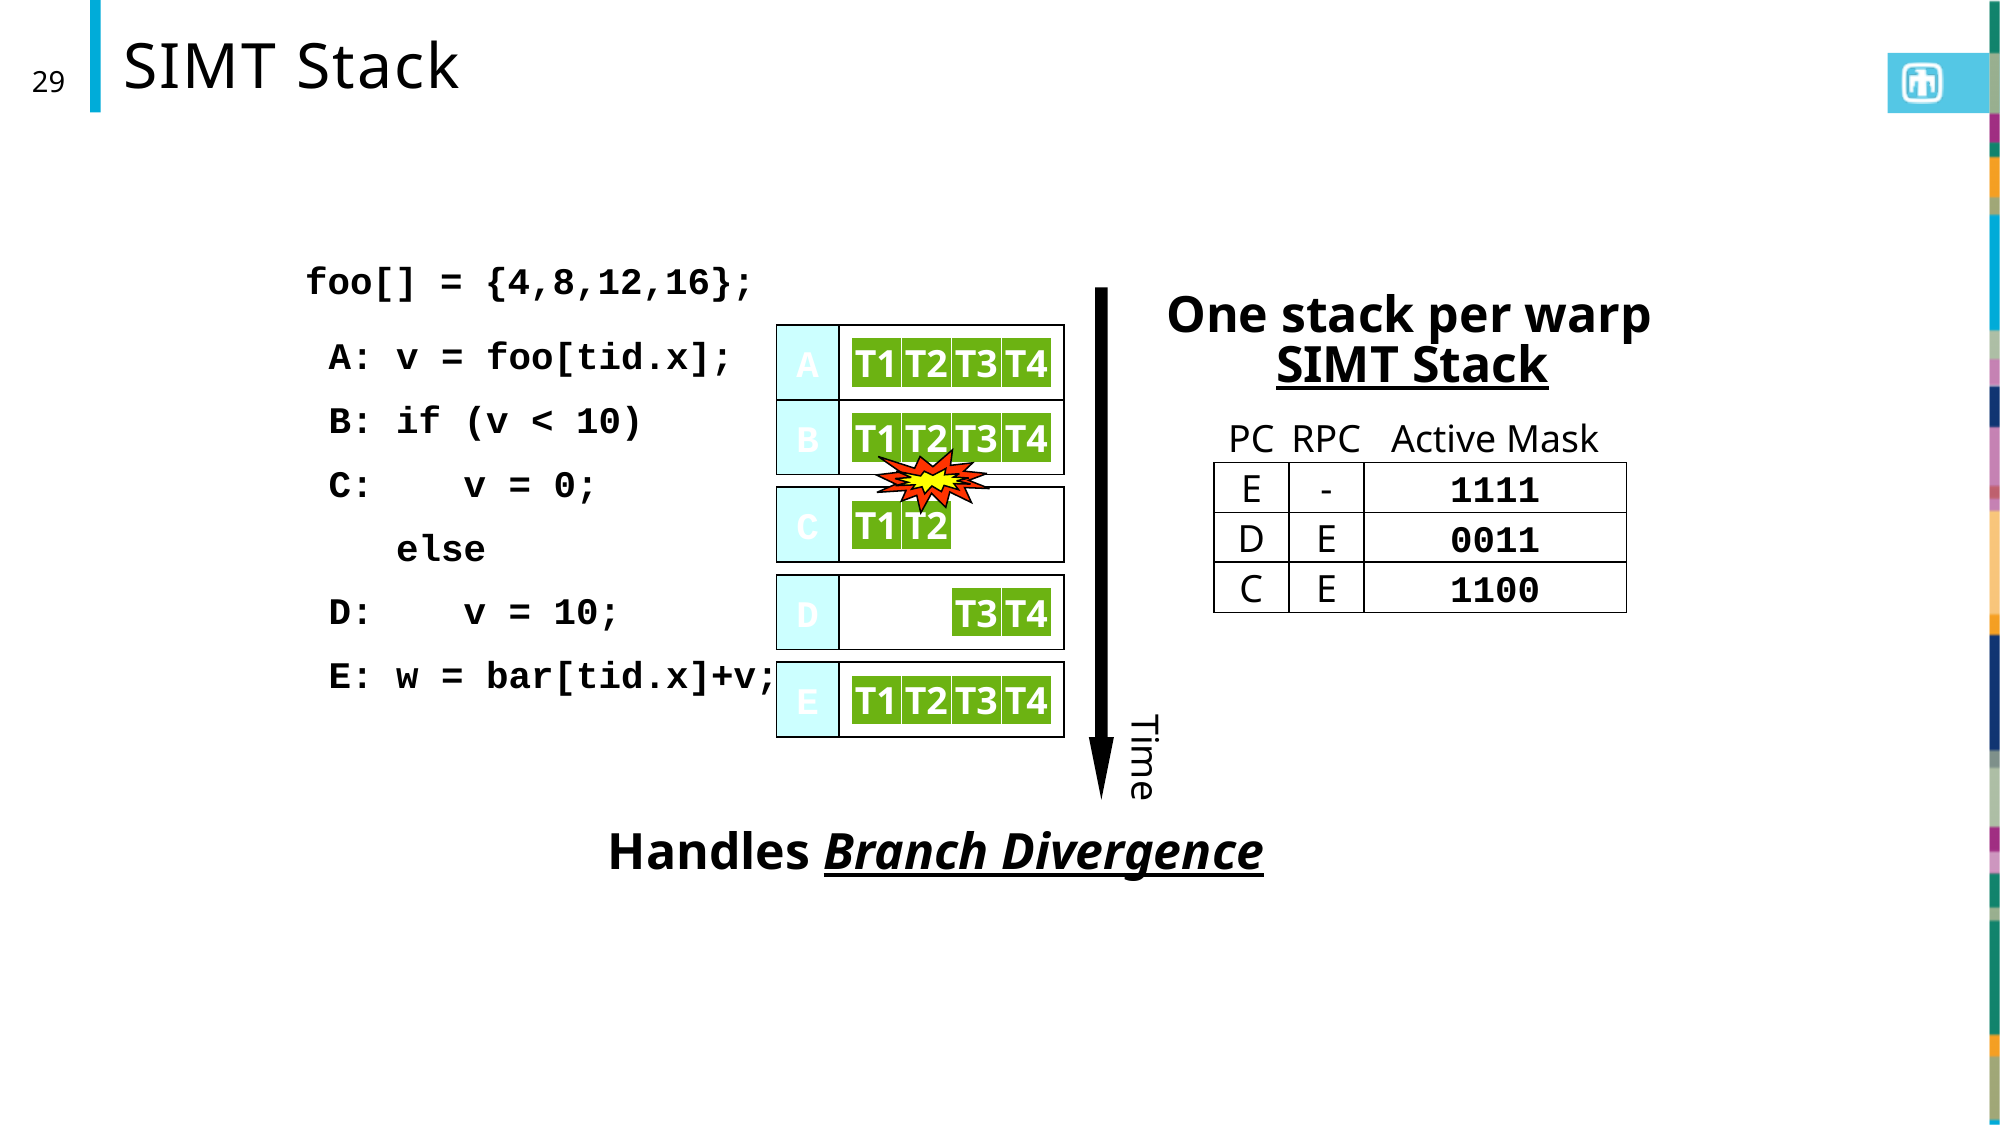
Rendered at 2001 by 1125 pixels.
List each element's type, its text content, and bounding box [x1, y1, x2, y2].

title SIMT Stack [108, 12, 1759, 127]
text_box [775, 574, 1065, 651]
slide_number 29 [11, 53, 81, 113]
text_box One stack per warp [1151, 274, 1668, 350]
picture [1990, 330, 1999, 1120]
text_box Handles Branch Divergence [593, 812, 1279, 887]
text_box foo[] = {4,8,12,16}; [290, 249, 770, 310]
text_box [1213, 561, 1627, 613]
text_box [1097, 779, 1101, 798]
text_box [775, 661, 1065, 738]
picture [1990, 1, 1999, 215]
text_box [775, 486, 1065, 563]
text_box Time [1101, 699, 1177, 799]
text_box A: v = foo[tid.x]; B: if (v < 10) C: v = 0; else D: v = 10; E: w = bar[tid.x]+v; [313, 324, 777, 704]
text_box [1213, 520, 1627, 560]
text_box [875, 449, 991, 514]
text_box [1213, 461, 1627, 513]
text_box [775, 399, 1065, 476]
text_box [1213, 411, 1627, 460]
picture [1901, 62, 1944, 104]
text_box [775, 324, 1065, 398]
text_box SIMT Stack [1261, 350, 1564, 400]
